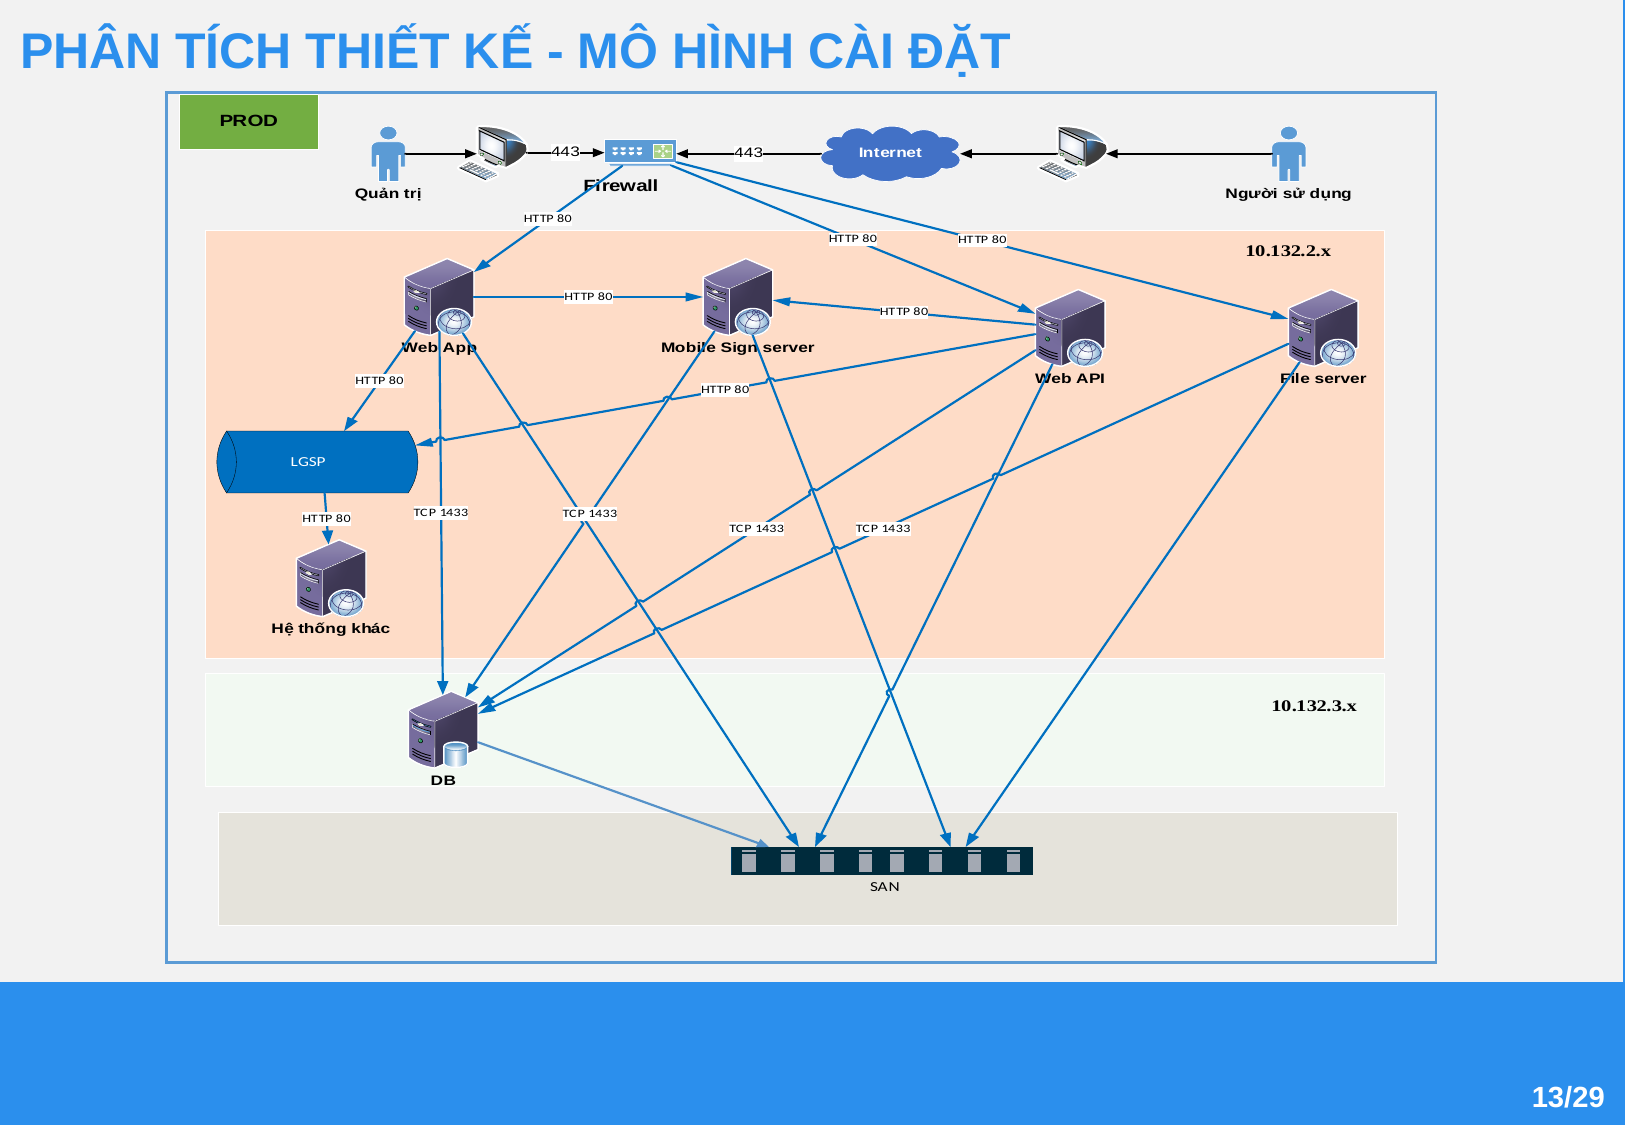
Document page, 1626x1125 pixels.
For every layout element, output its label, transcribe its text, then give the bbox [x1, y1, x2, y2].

text_box 13/29 [1355, 1071, 1620, 1121]
picture [0, 0, 1623, 982]
